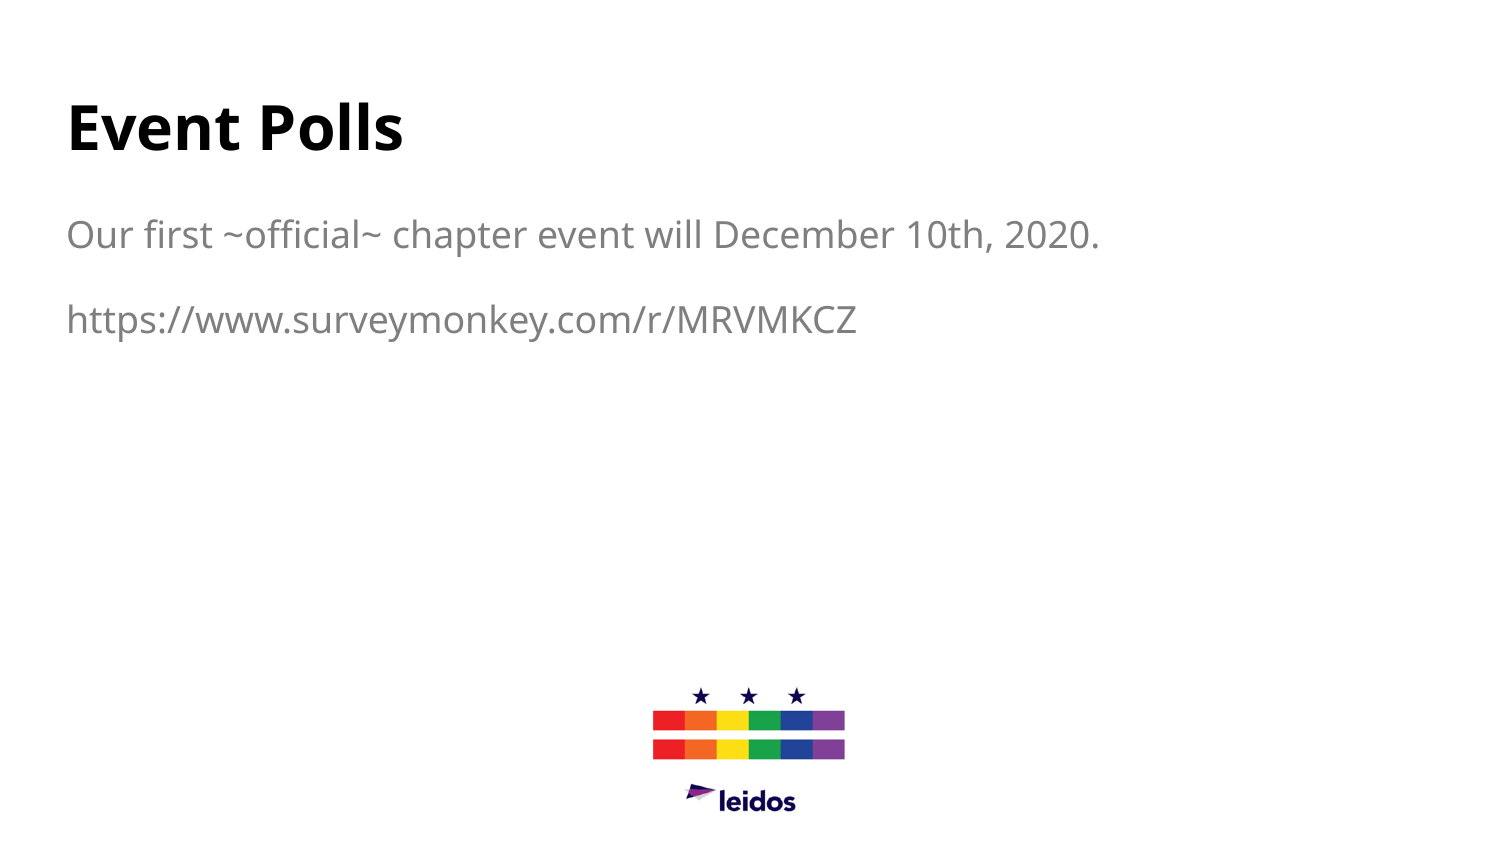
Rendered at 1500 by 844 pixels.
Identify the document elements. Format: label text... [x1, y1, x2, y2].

list Our first ~official~ chapter event will December 10th, 2020. https://www.surveymonkey.com/r/MRVMKCZ [51, 189, 1449, 750]
picture [632, 750, 868, 833]
title Event Polls [51, 72, 1449, 176]
